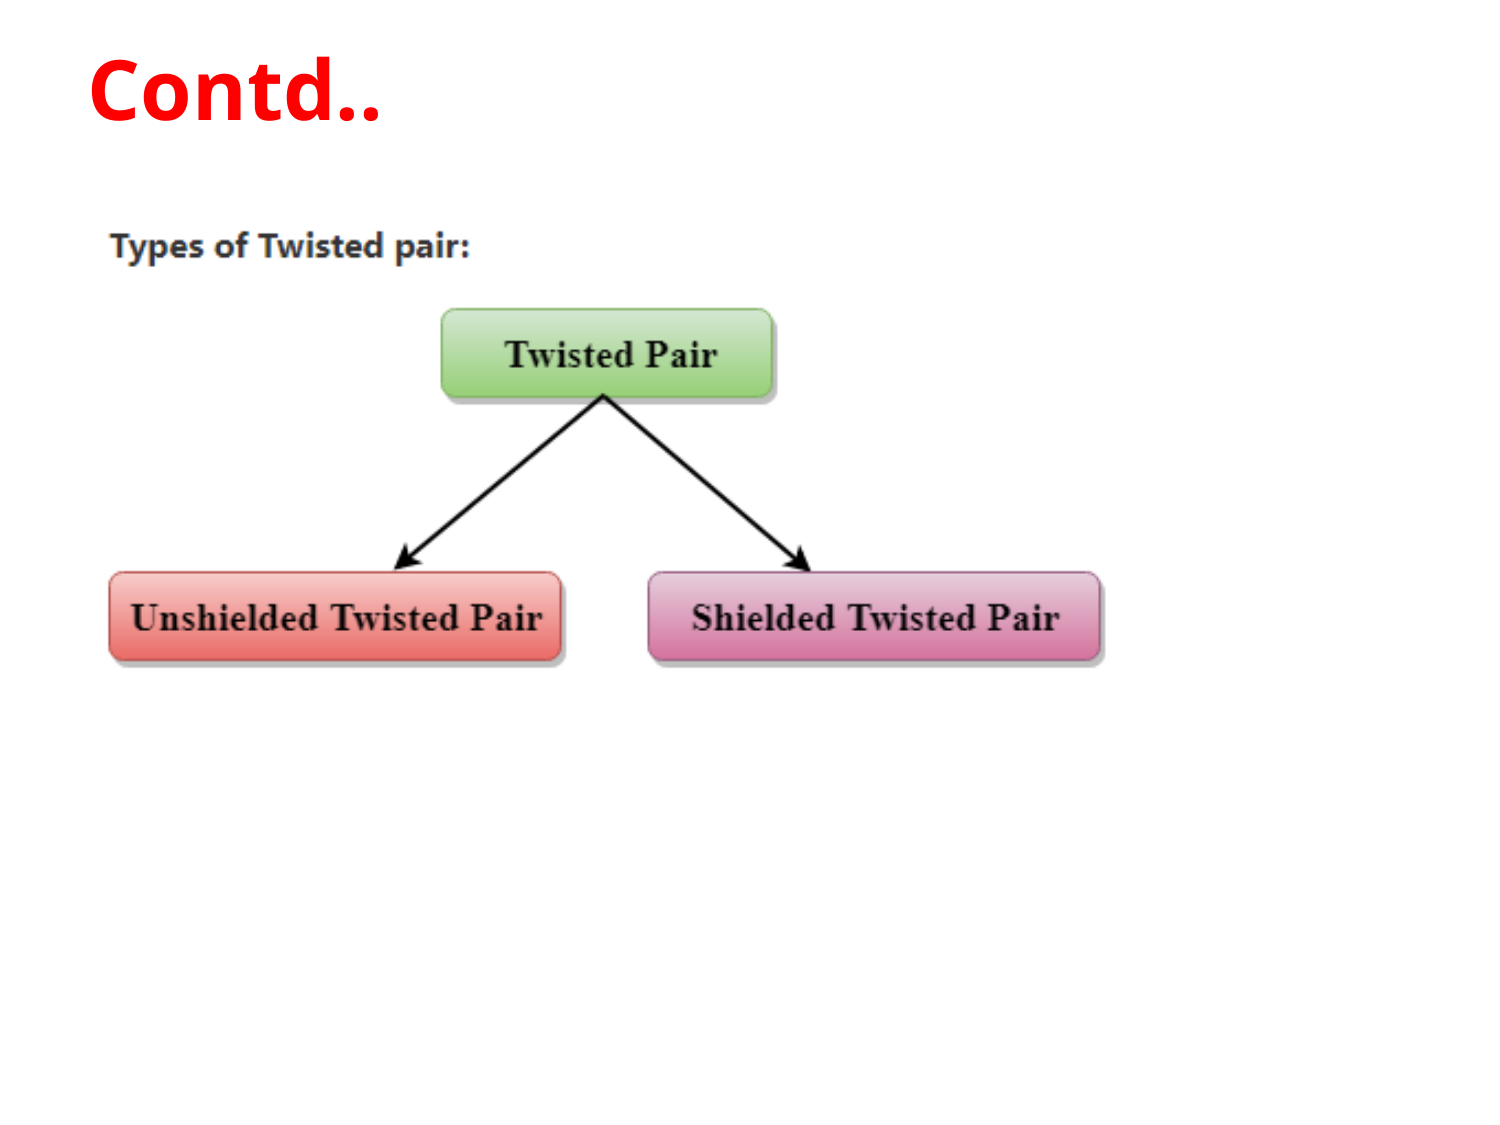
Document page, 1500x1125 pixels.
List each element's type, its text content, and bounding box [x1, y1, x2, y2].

picture [87, 199, 1164, 688]
title Contd.. [87, 37, 450, 142]
